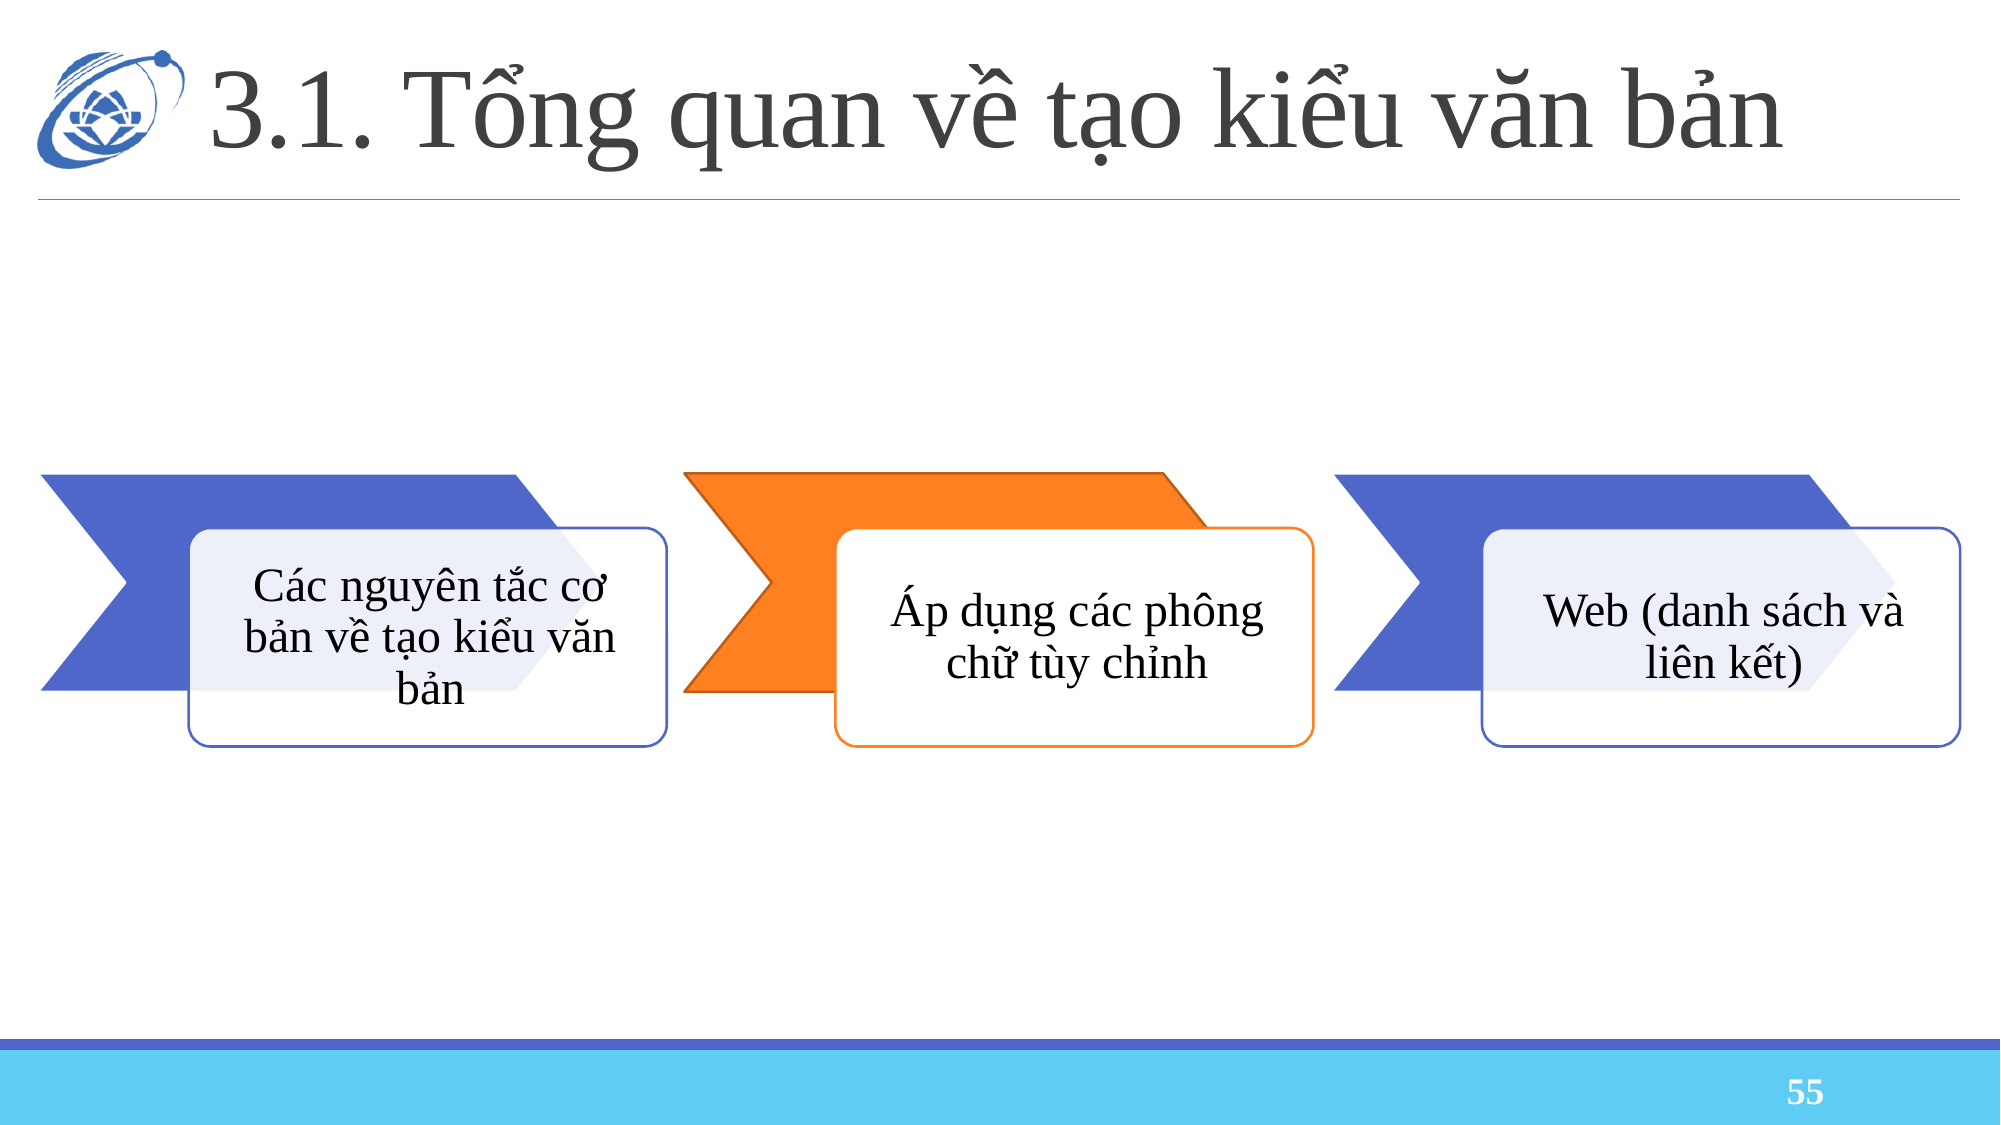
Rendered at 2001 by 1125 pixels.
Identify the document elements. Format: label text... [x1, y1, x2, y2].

title 3.1. Tổng quan về tạo kiểu văn bản [193, 47, 1961, 192]
slide_number 55 [1624, 1059, 1840, 1120]
picture [37, 34, 185, 183]
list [36, 208, 1961, 1011]
